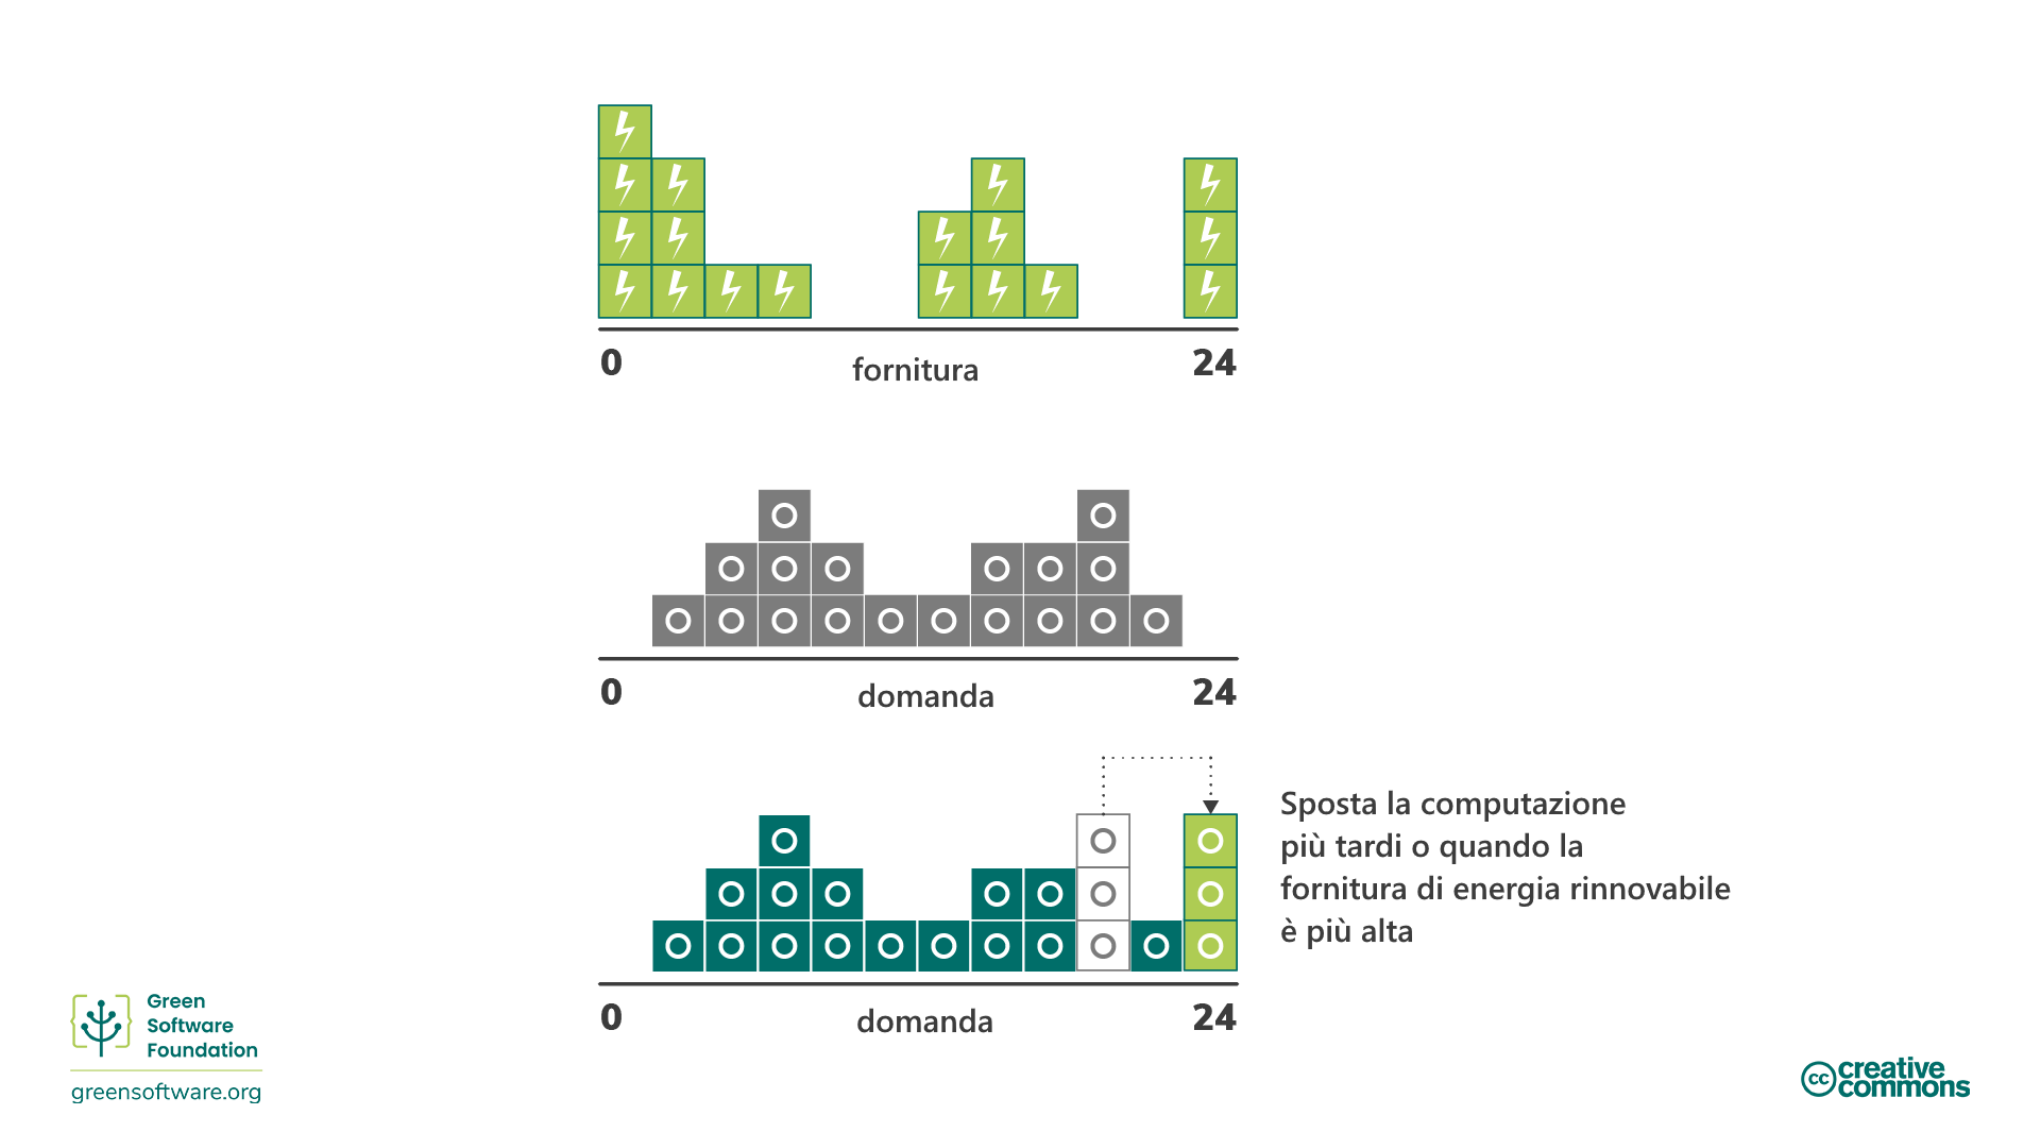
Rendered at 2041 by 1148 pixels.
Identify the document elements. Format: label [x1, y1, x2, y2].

list [0, 0, 2040, 1148]
